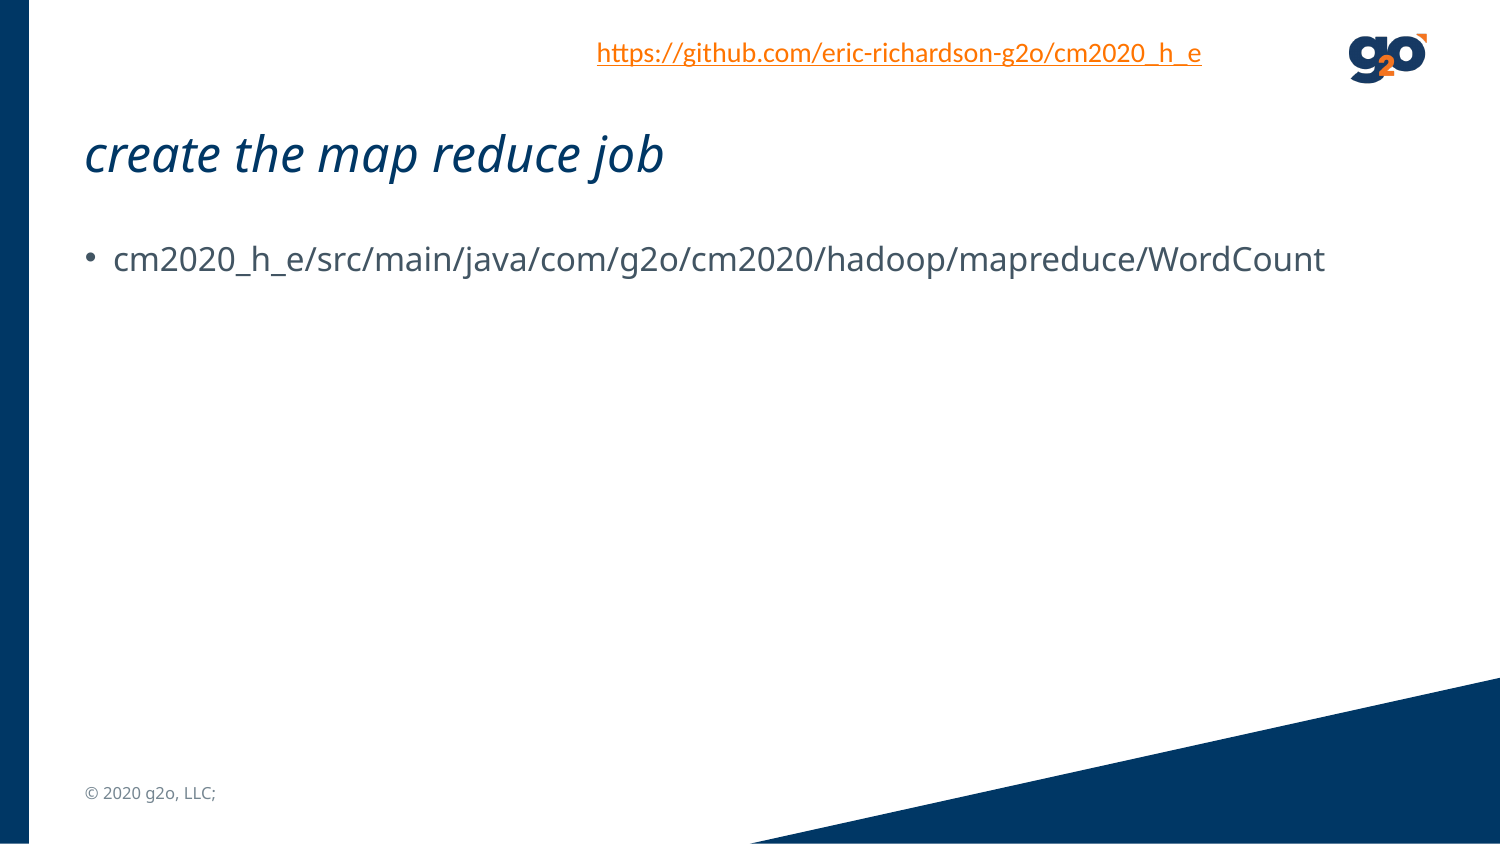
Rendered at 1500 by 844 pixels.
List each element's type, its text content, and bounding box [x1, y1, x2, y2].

list cm2020_h_e/src/main/java/com/g2o/cm2020/hadoop/mapreduce/WordCount [69, 224, 1442, 760]
footer © 2020 g2o, LLC; [69, 771, 577, 817]
text_box https://github.com/eric-richardson-g2o/cm2020_h_e [581, 26, 1218, 76]
title create the map reduce job [69, 88, 1442, 208]
